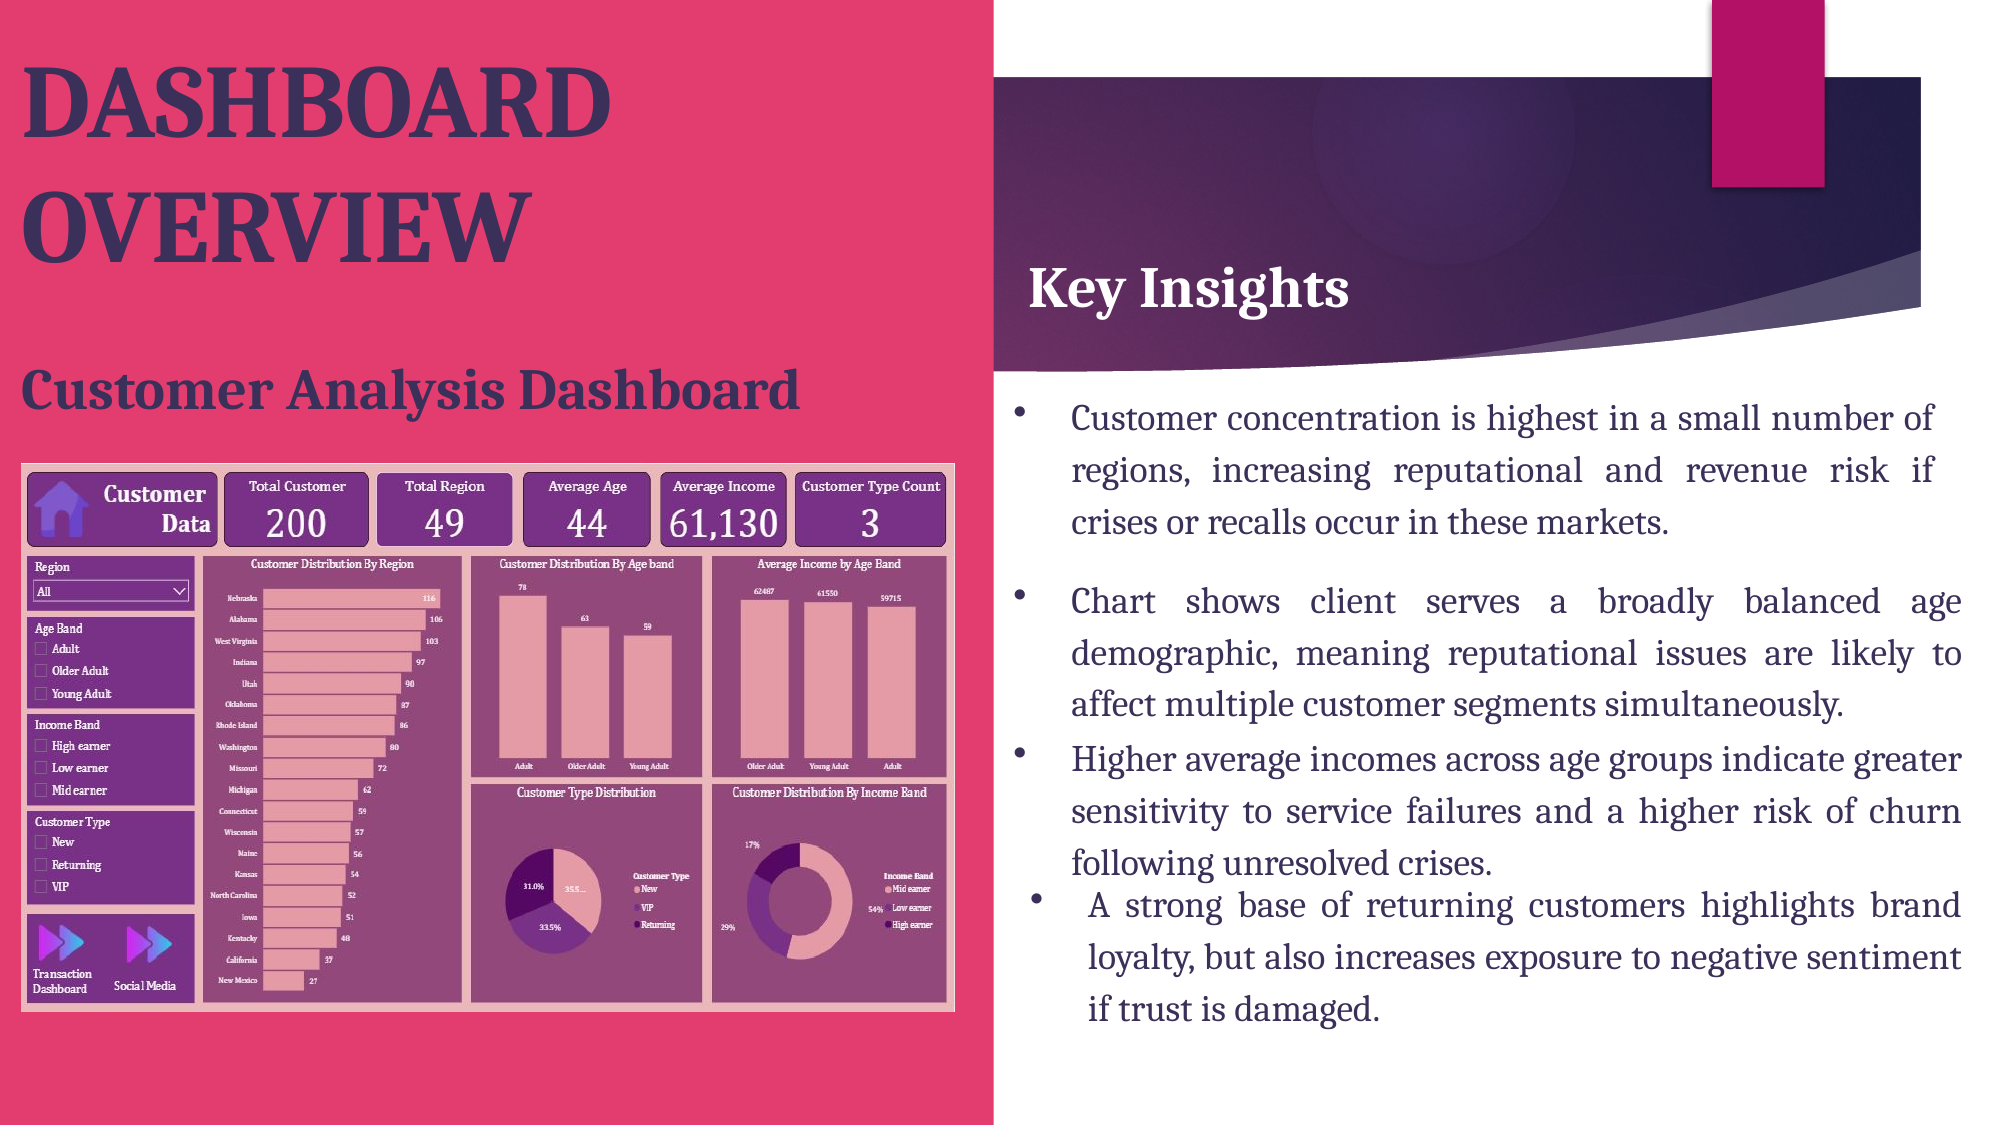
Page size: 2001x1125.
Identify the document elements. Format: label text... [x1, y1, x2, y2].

list Chart shows client serves a broadly balanced age demographic, meaning reputational issues are likely to affect multiple customer segments simultaneously. [999, 586, 1979, 707]
list A strong base of returning customers highlights brand loyalty, but also increases exposure to negative sentiment if trust is damaged. [1016, 891, 1979, 1012]
text_box Key Insights [1028, 223, 1979, 327]
picture [21, 463, 956, 1012]
list Higher average incomes across age groups indicate greater sensitivity to service failures and a higher risk of churn following unresolved crises. [999, 745, 1979, 866]
list Customer concentration is highest in a small number of regions, increasing reputational and revenue risk if crises or recalls occur in these markets. [999, 380, 1950, 548]
title DASHBOARD OVERVIEW [21, 61, 972, 291]
text_box Customer Analysis Dashboard [21, 326, 972, 429]
